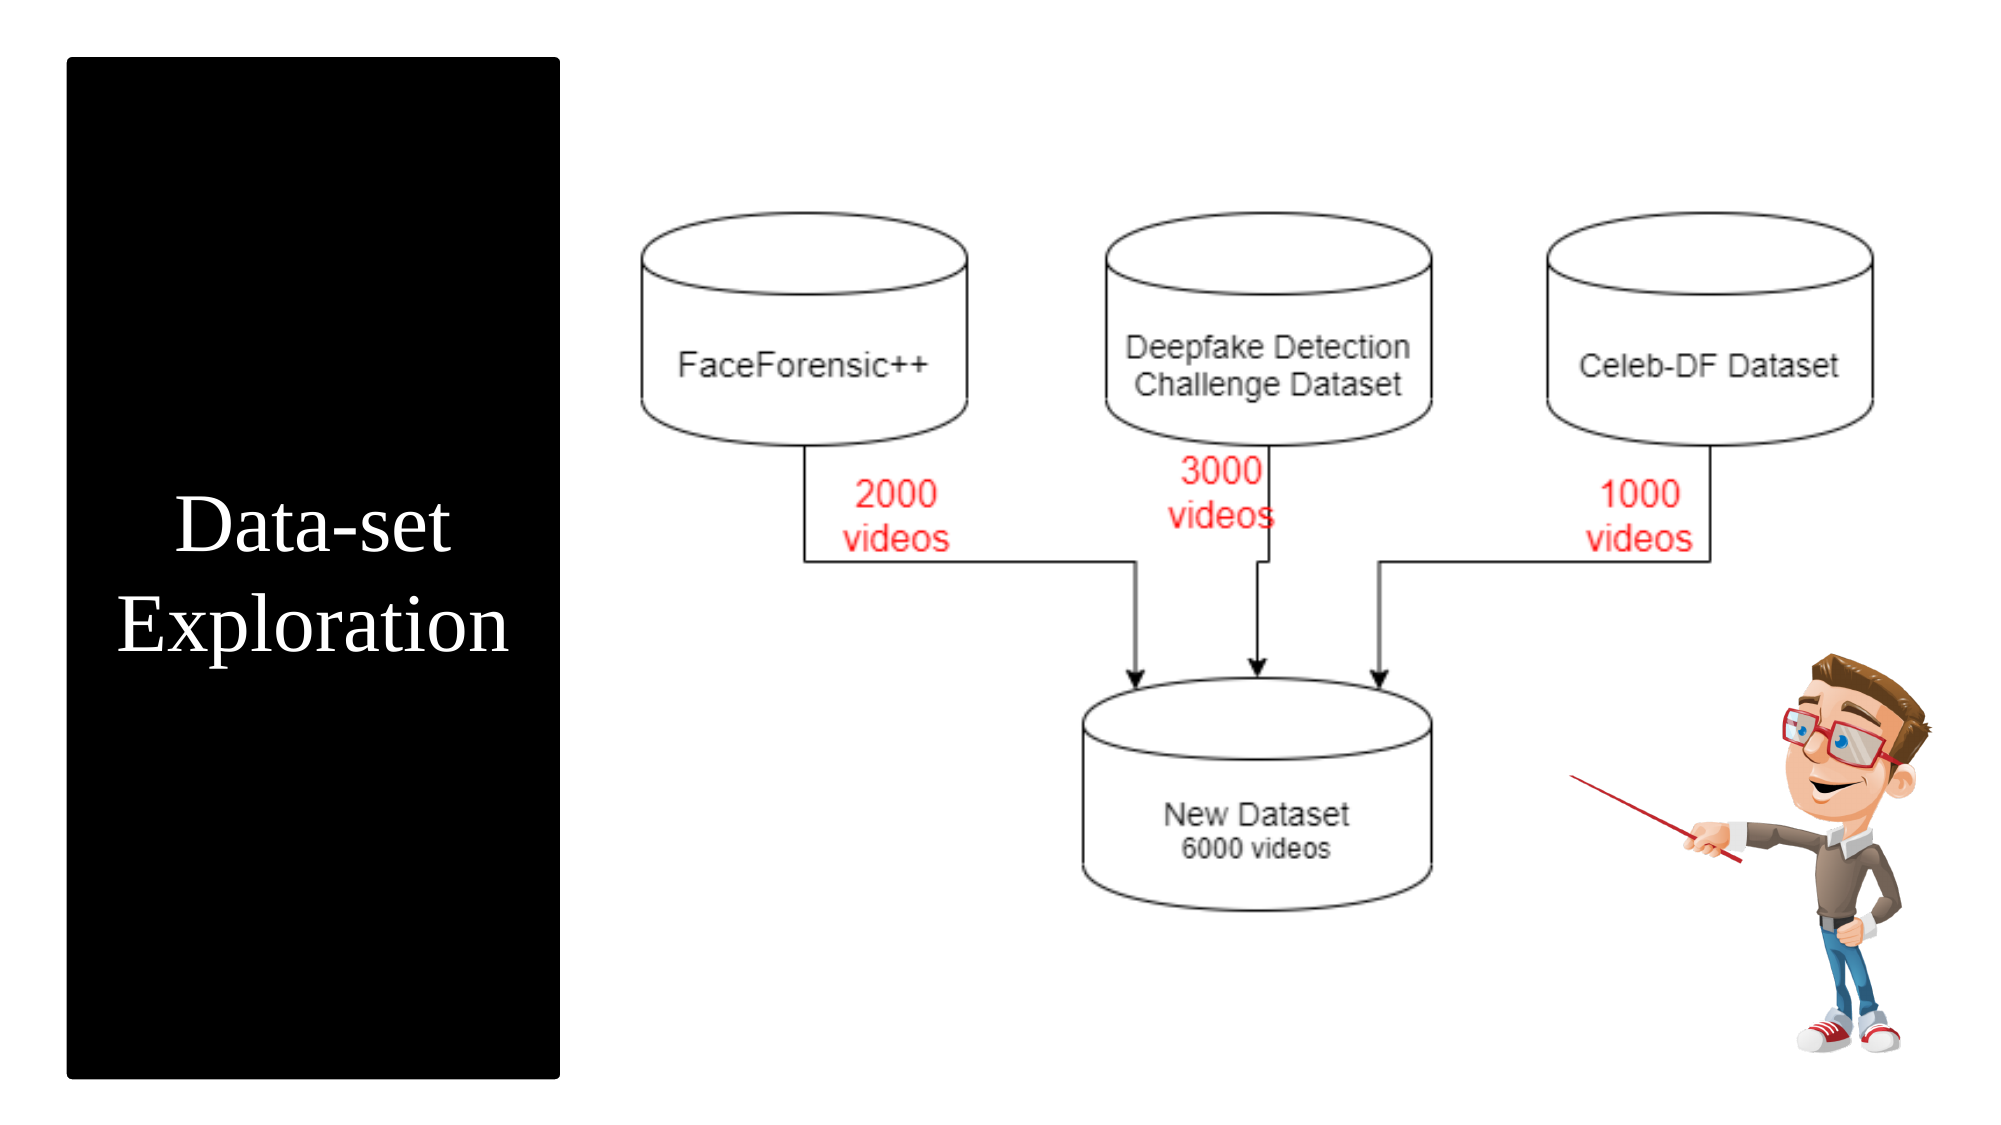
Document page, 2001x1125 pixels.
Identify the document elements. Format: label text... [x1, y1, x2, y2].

text_box Data-set Exploration [65, 55, 562, 1081]
picture [594, 166, 1935, 1068]
